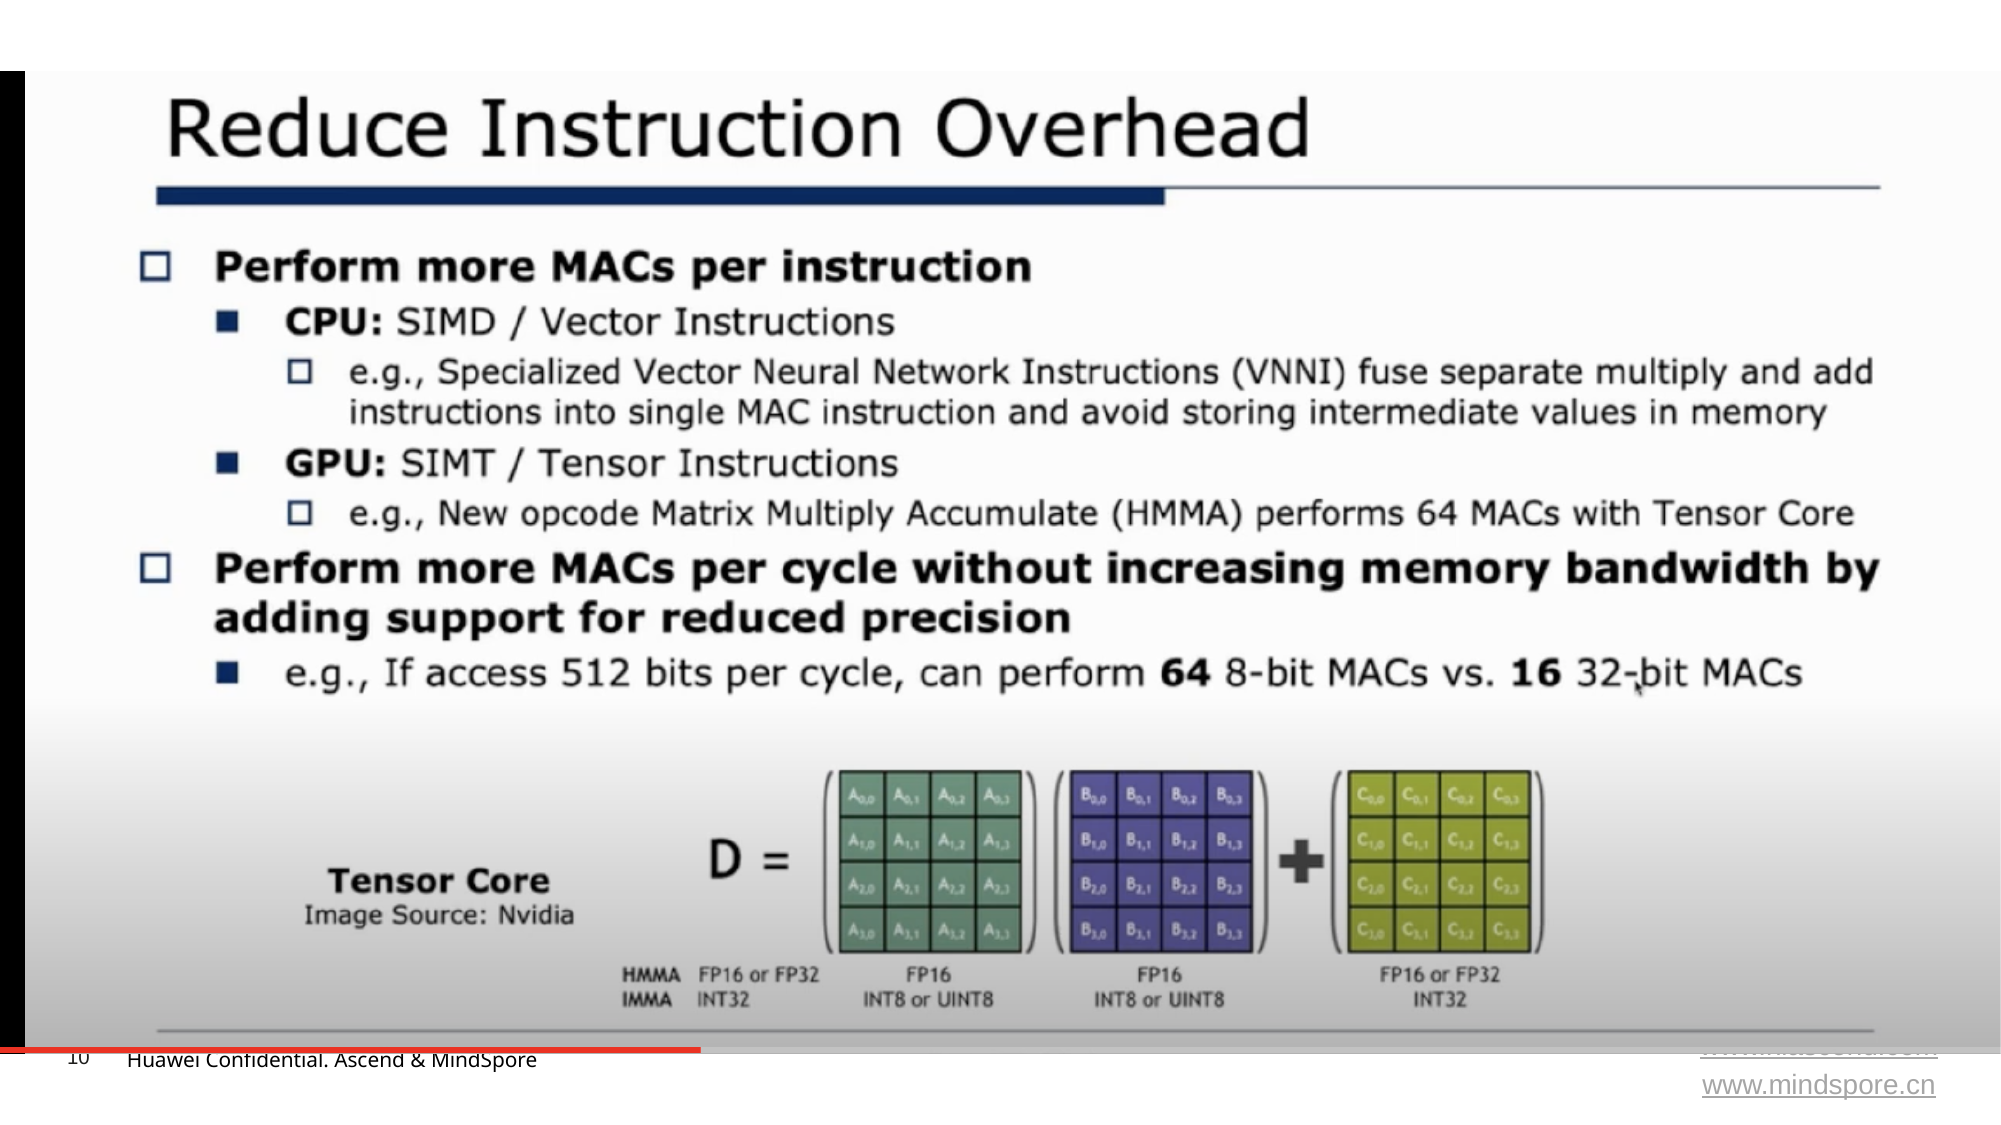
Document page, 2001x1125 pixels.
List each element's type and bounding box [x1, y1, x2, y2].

picture [0, 71, 2001, 1054]
